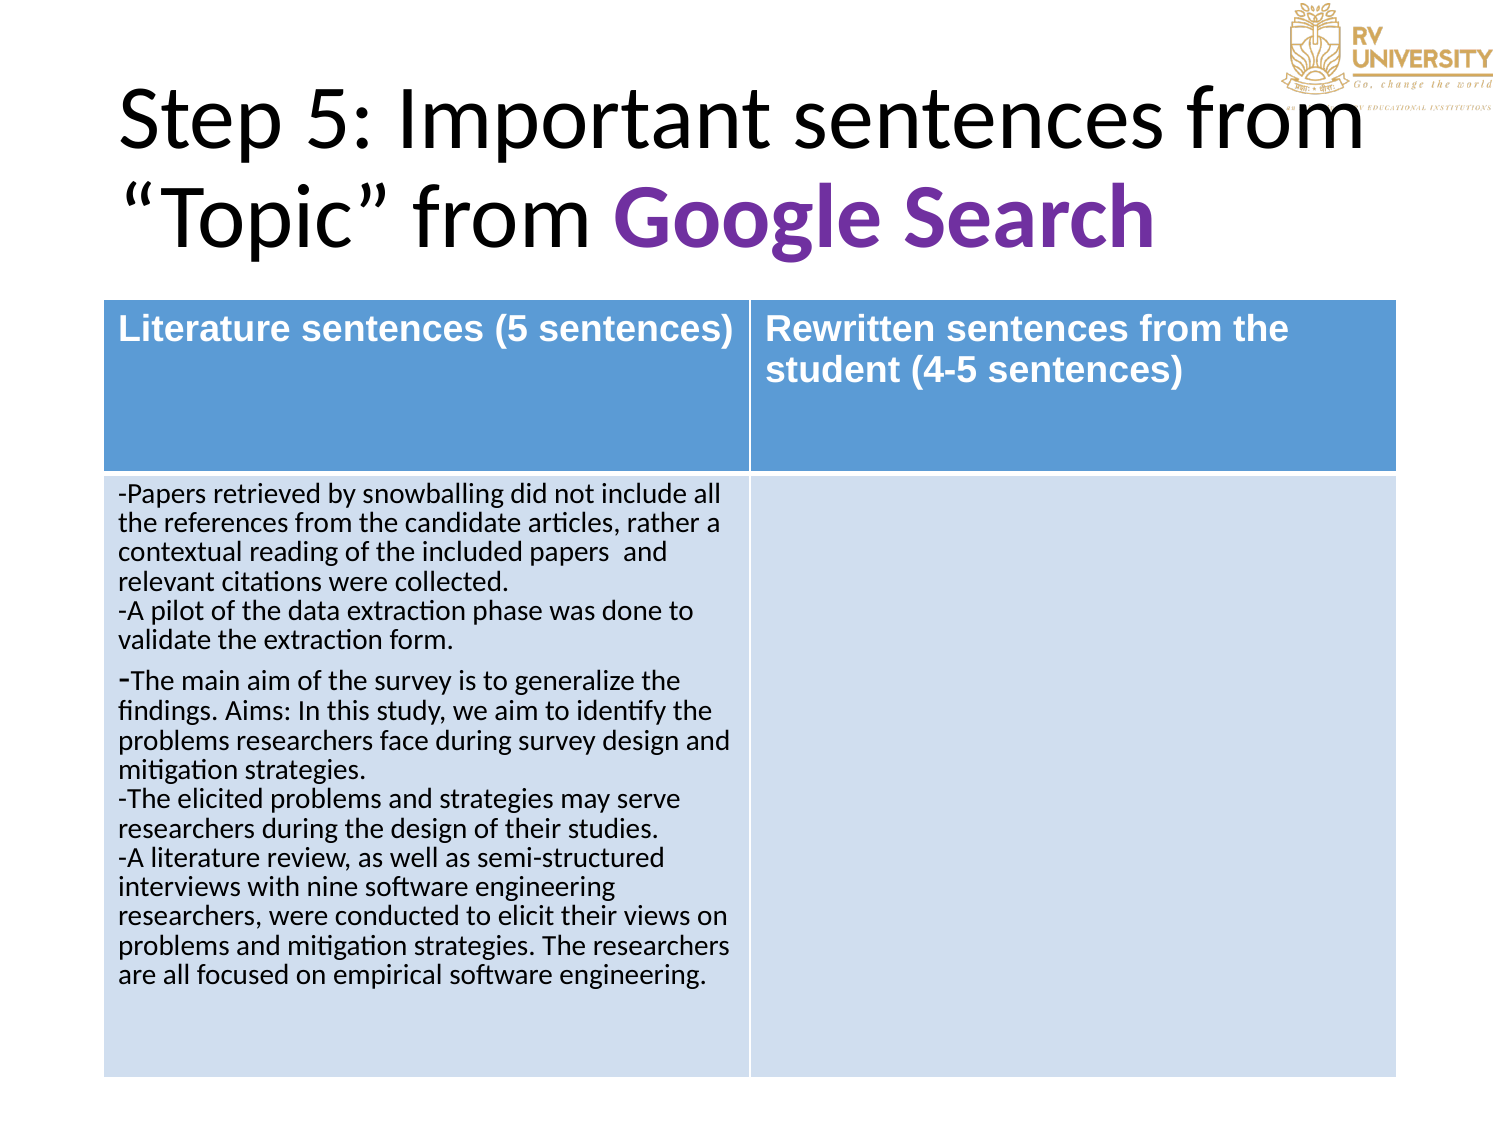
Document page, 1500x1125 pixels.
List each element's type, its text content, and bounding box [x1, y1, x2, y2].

title Step 5: Important sentences from “Topic” from Google Search [103, 59, 1397, 278]
table_cell -Papers retrieved by snowballing did not include all the references from the candidate articles, rather a contextual reading of the included papers and relevant citations were collected. -A pilot of the data extraction phase was done to validate the extraction form. -The main aim of the survey is to generalize the findings. Aims: In this study, we aim to identify the problems researchers face during survey design and mitigation strategies. -The elicited problems and strategies may serve researchers during the design of their studies. -A literature review, as well as semi-structured interviews with nine software engineering researchers, were conducted to elicit their views on problems and mitigation strategies. The researchers are all focused on empirical software engineering. [104, 476, 749, 1077]
table_header Literature sentences (5 sentences) [104, 300, 749, 471]
table_header Rewritten sentences from the student (4-5 sentences) [751, 300, 1396, 471]
table_cell [751, 476, 1396, 1077]
picture [1281, 3, 1493, 111]
